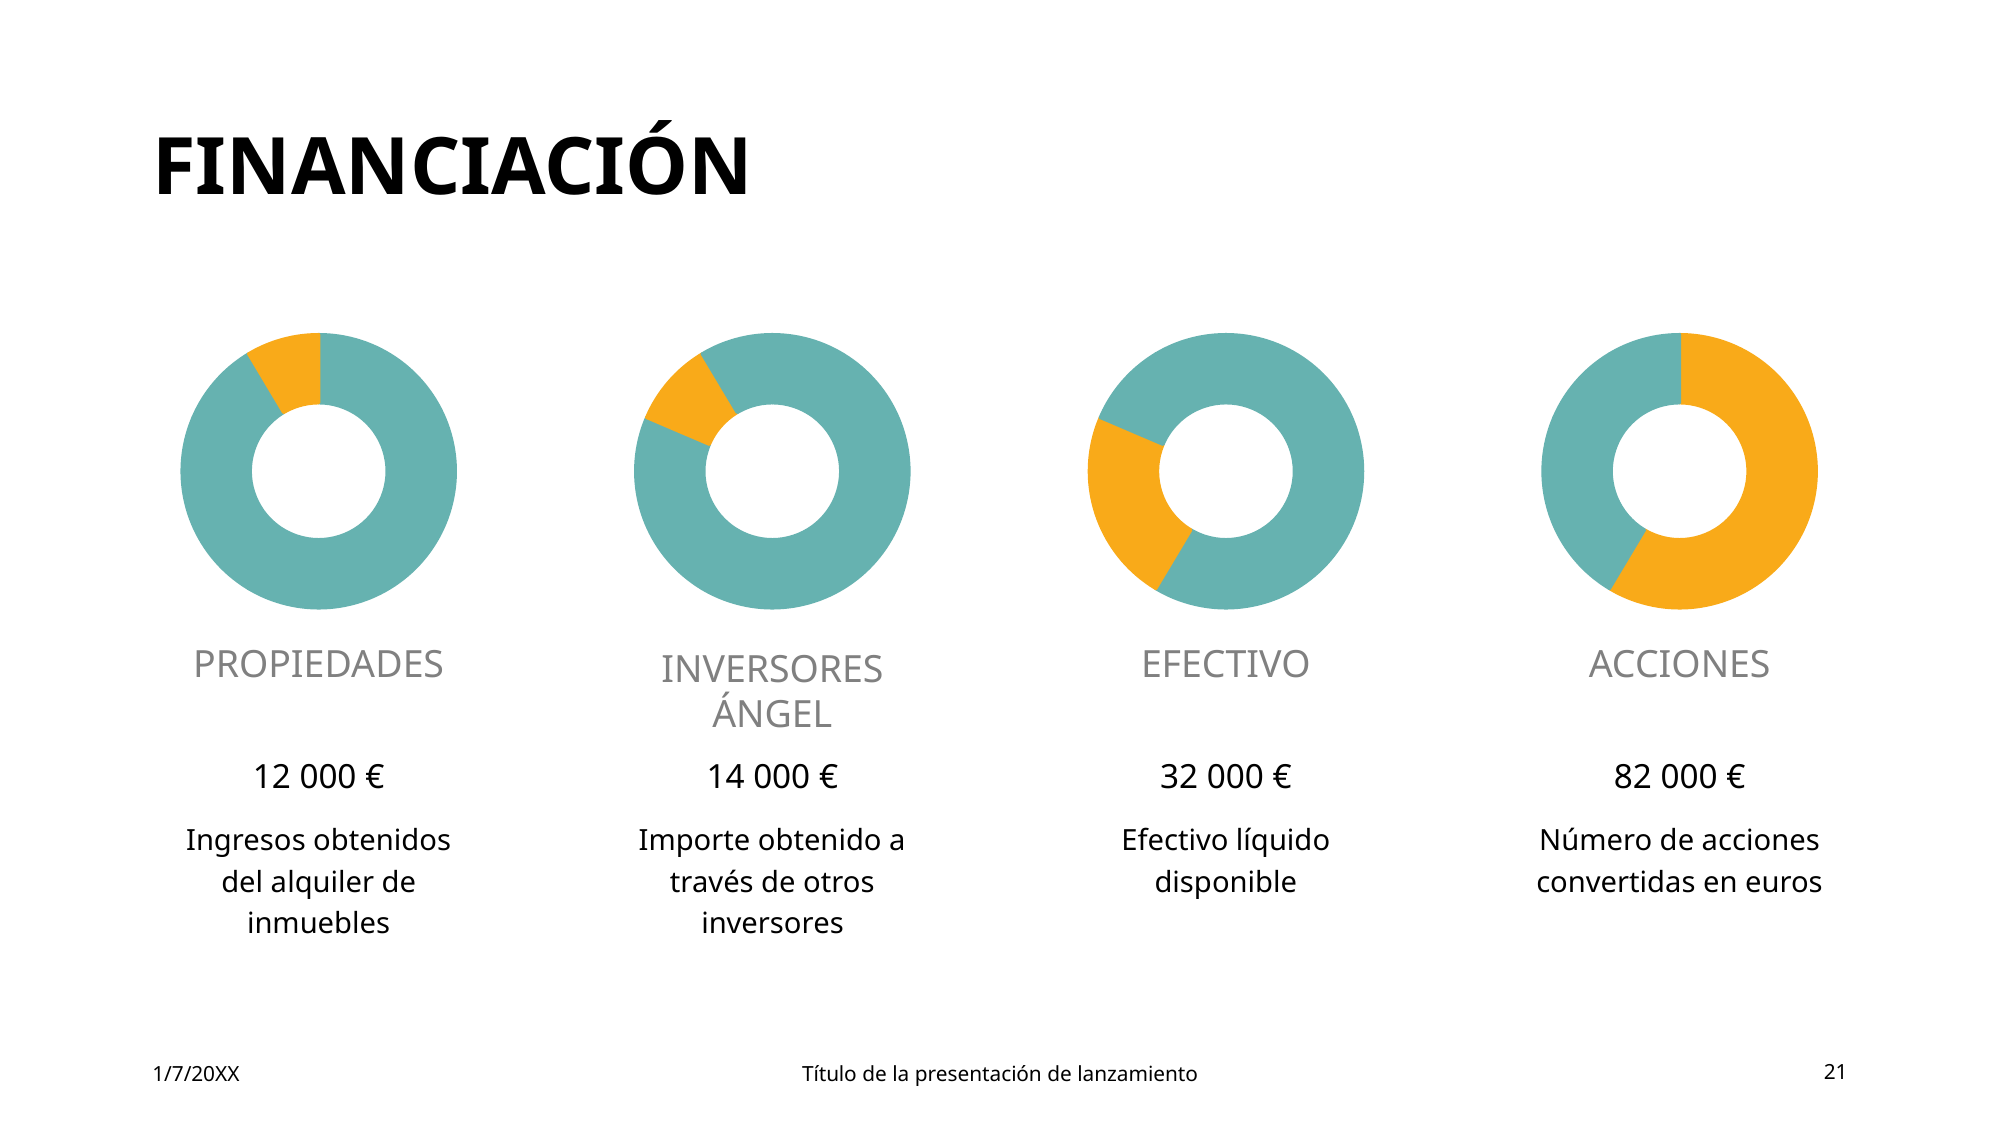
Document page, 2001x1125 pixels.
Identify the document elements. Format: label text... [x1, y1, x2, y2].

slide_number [137, 1042, 588, 1103]
chart [1075, 328, 1376, 614]
list 32 000 € [1057, 745, 1395, 791]
chart [1529, 328, 1830, 614]
list Efectivo líquido disponible [1057, 806, 1395, 957]
title FINANCIACIÓN [137, 59, 1863, 278]
list Importe obtenido a través de otros inversores [603, 806, 942, 957]
list Número de acciones convertidas en euros [1510, 806, 1849, 957]
list 12 000 € [150, 745, 488, 791]
slide_number 21 [1412, 1042, 1863, 1103]
list Ingresos obtenidos del alquiler de inmuebles [150, 806, 488, 957]
chart [622, 328, 923, 614]
footer Título de la presentación de lanzamiento [662, 1042, 1338, 1103]
list 14 000 € [603, 745, 942, 791]
list 82 000 € [1510, 745, 1849, 791]
list PROPIEDADES [150, 637, 488, 728]
list INVERSORES ÁNGEL [603, 637, 942, 728]
list EFECTIVO [1057, 637, 1395, 728]
list ACCIONES [1510, 637, 1849, 728]
chart [168, 328, 469, 614]
